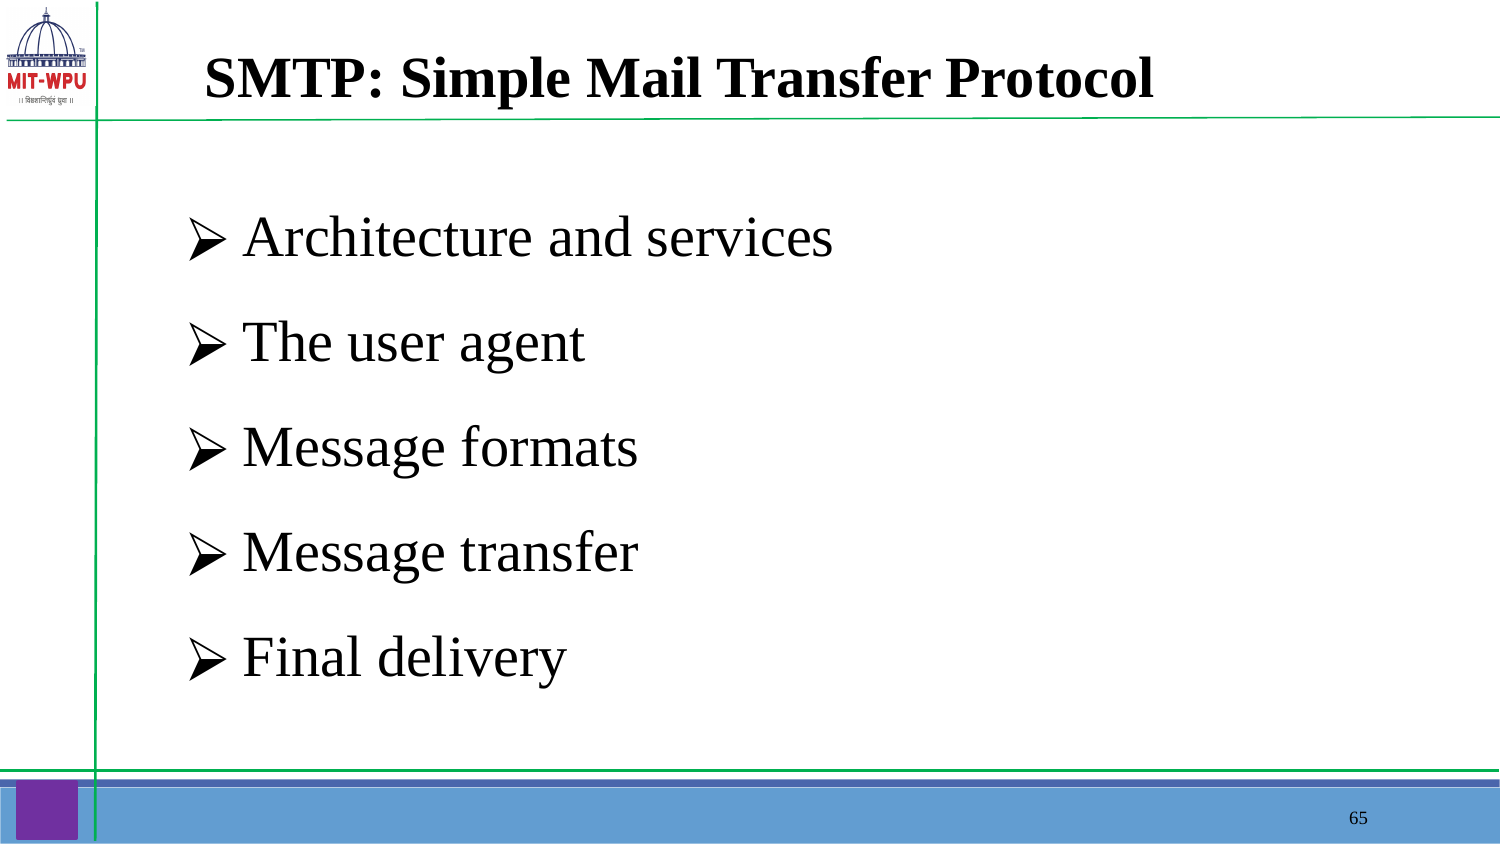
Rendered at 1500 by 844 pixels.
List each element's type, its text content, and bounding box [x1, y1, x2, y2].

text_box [94, 780, 98, 842]
text_box [17, 782, 76, 839]
text_box Architecture and services The user agent Message formats Message transfer Final delivery [158, 148, 950, 703]
title SMTP: Simple Mail Transfer Protocol [193, 9, 1500, 115]
slide_number ‹#› [1218, 794, 1380, 840]
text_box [6, 116, 89, 121]
picture [6, 7, 96, 106]
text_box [102, 116, 1500, 121]
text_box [94, 111, 98, 770]
